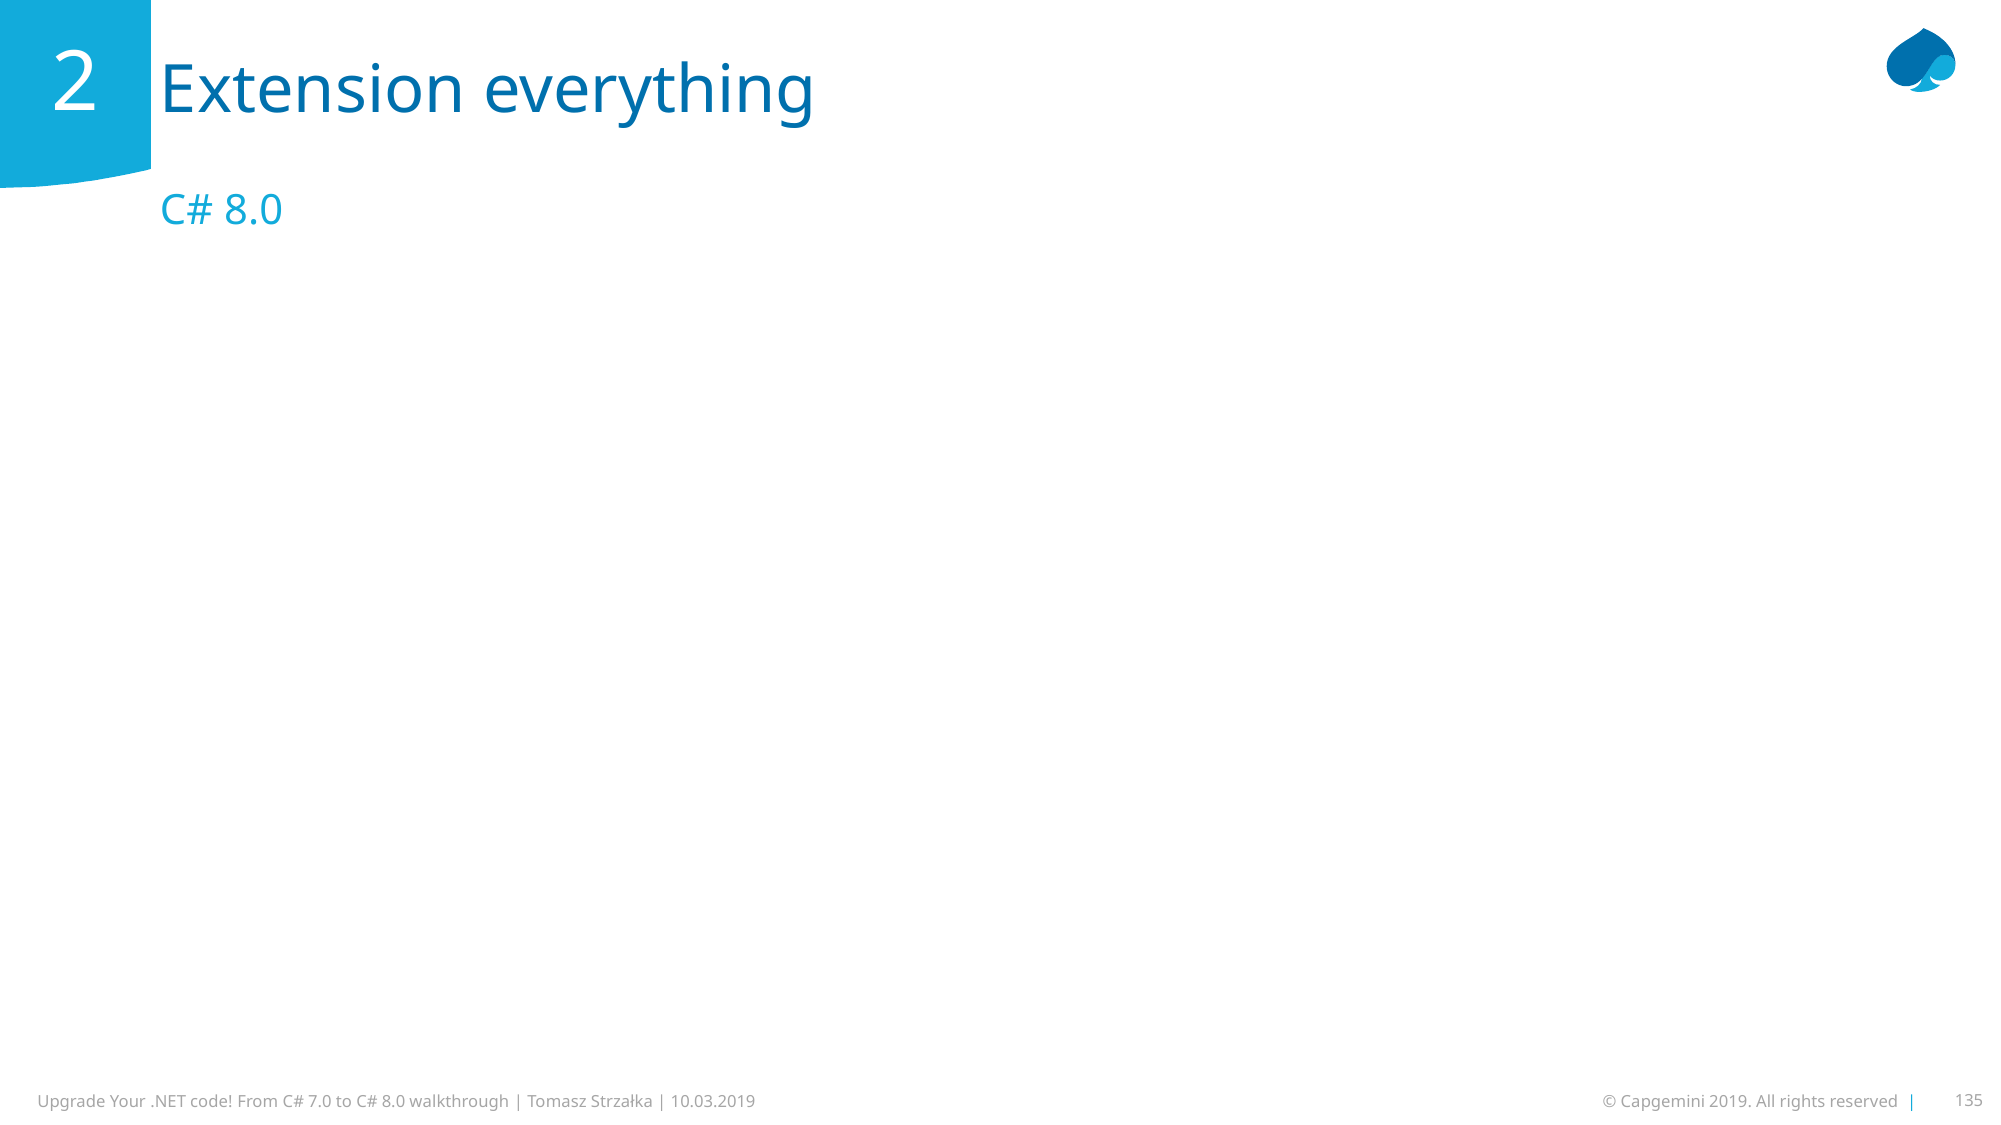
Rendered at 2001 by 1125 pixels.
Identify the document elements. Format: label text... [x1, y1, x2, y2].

list 2 [0, 7, 150, 158]
title Extension everything [159, 0, 1863, 182]
list C# 8.0 [159, 188, 1955, 272]
